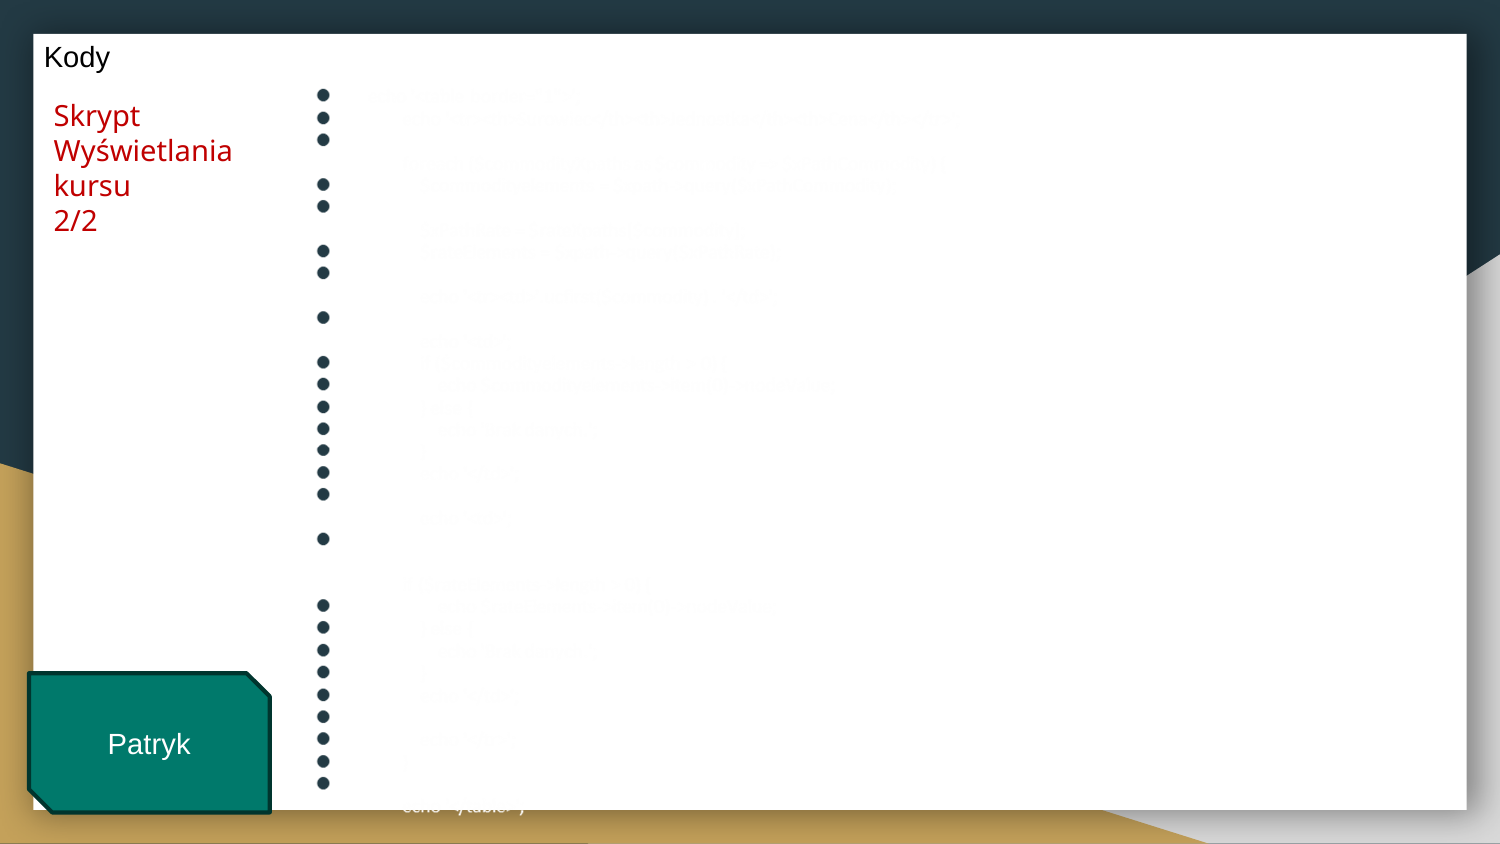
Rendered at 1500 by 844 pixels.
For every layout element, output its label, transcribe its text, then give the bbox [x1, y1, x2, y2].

text_box Kody [29, 31, 791, 81]
picture [297, 65, 972, 829]
text_box Patryk [26, 671, 272, 815]
title Skrypt Wyświetlania kursu 2/2 [38, 81, 271, 459]
